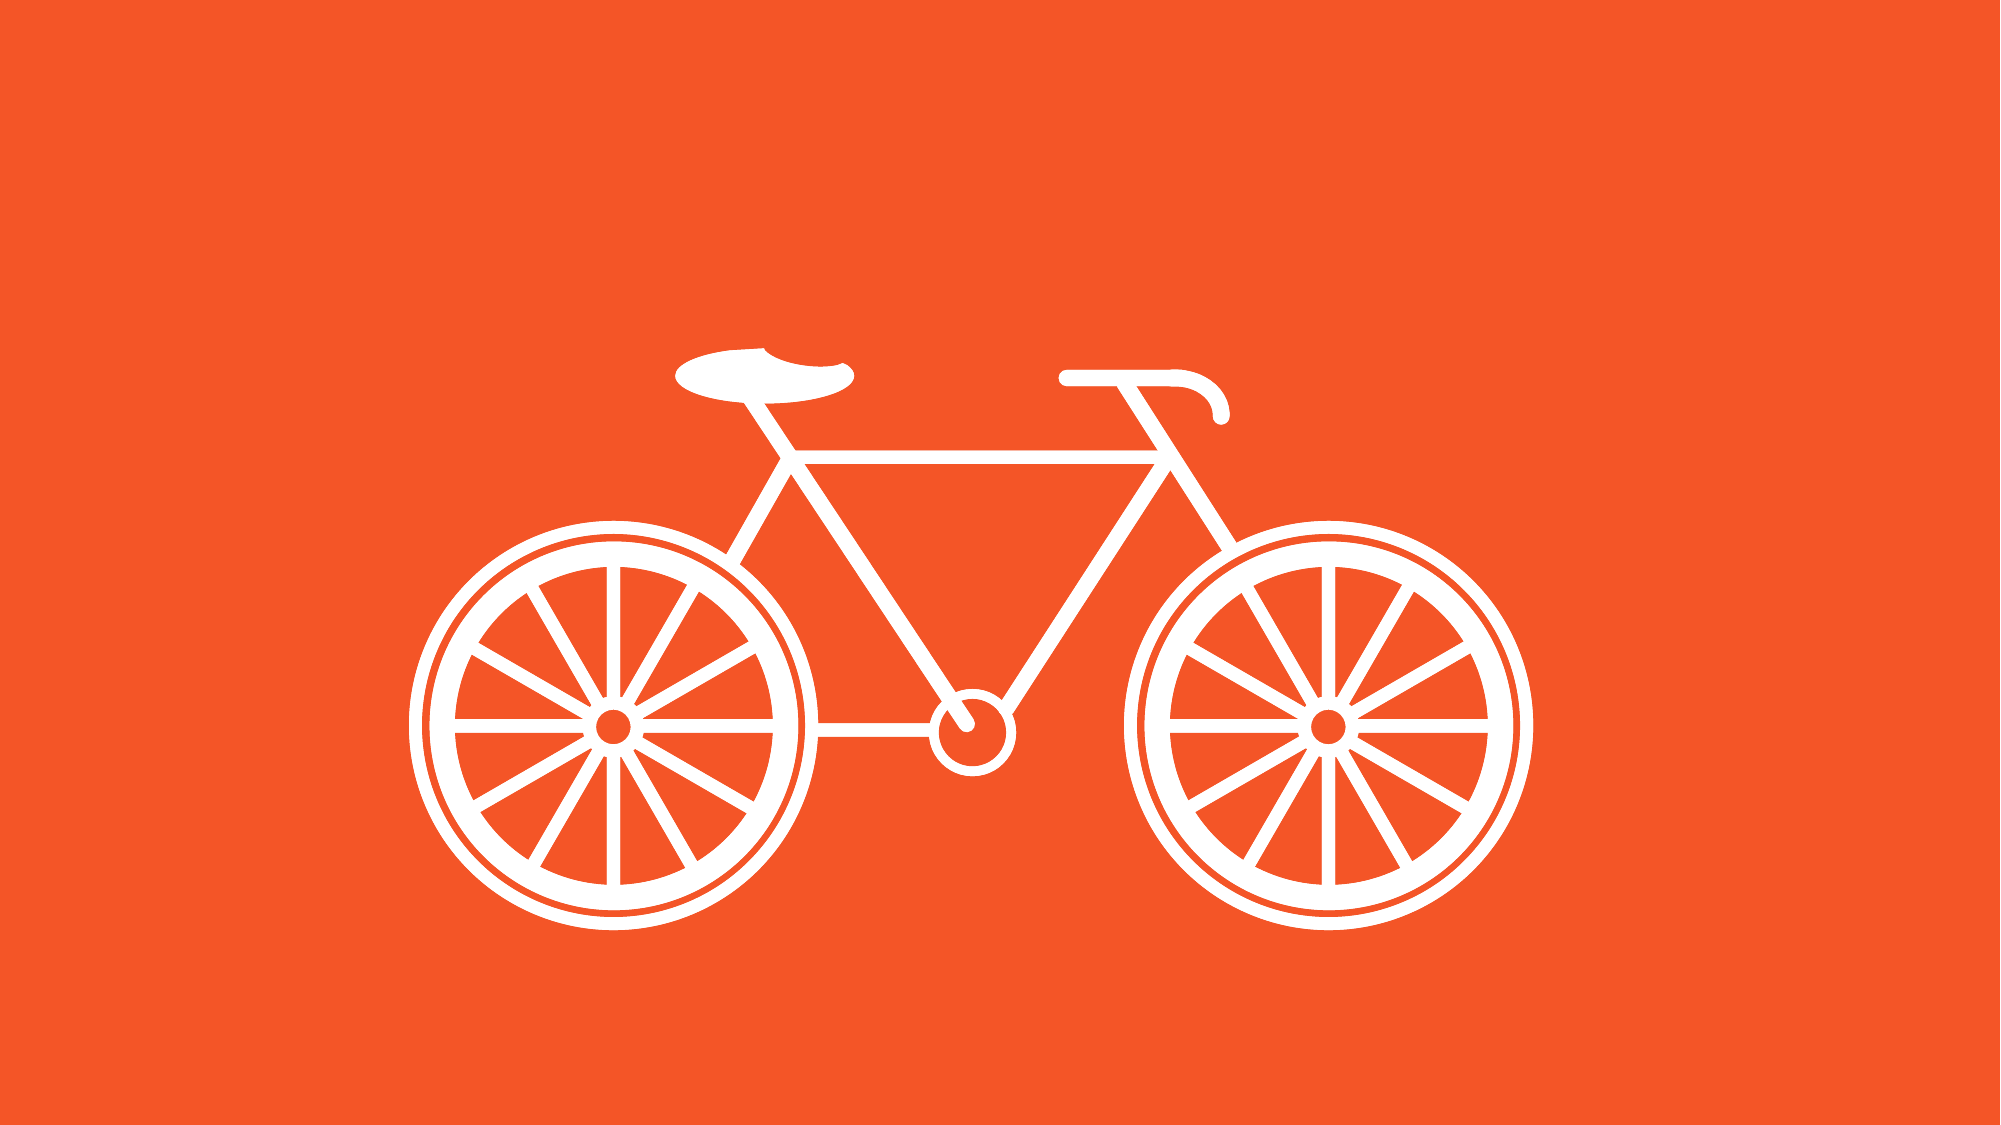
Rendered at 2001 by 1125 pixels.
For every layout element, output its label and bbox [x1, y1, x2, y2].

text_box [408, 342, 1533, 930]
